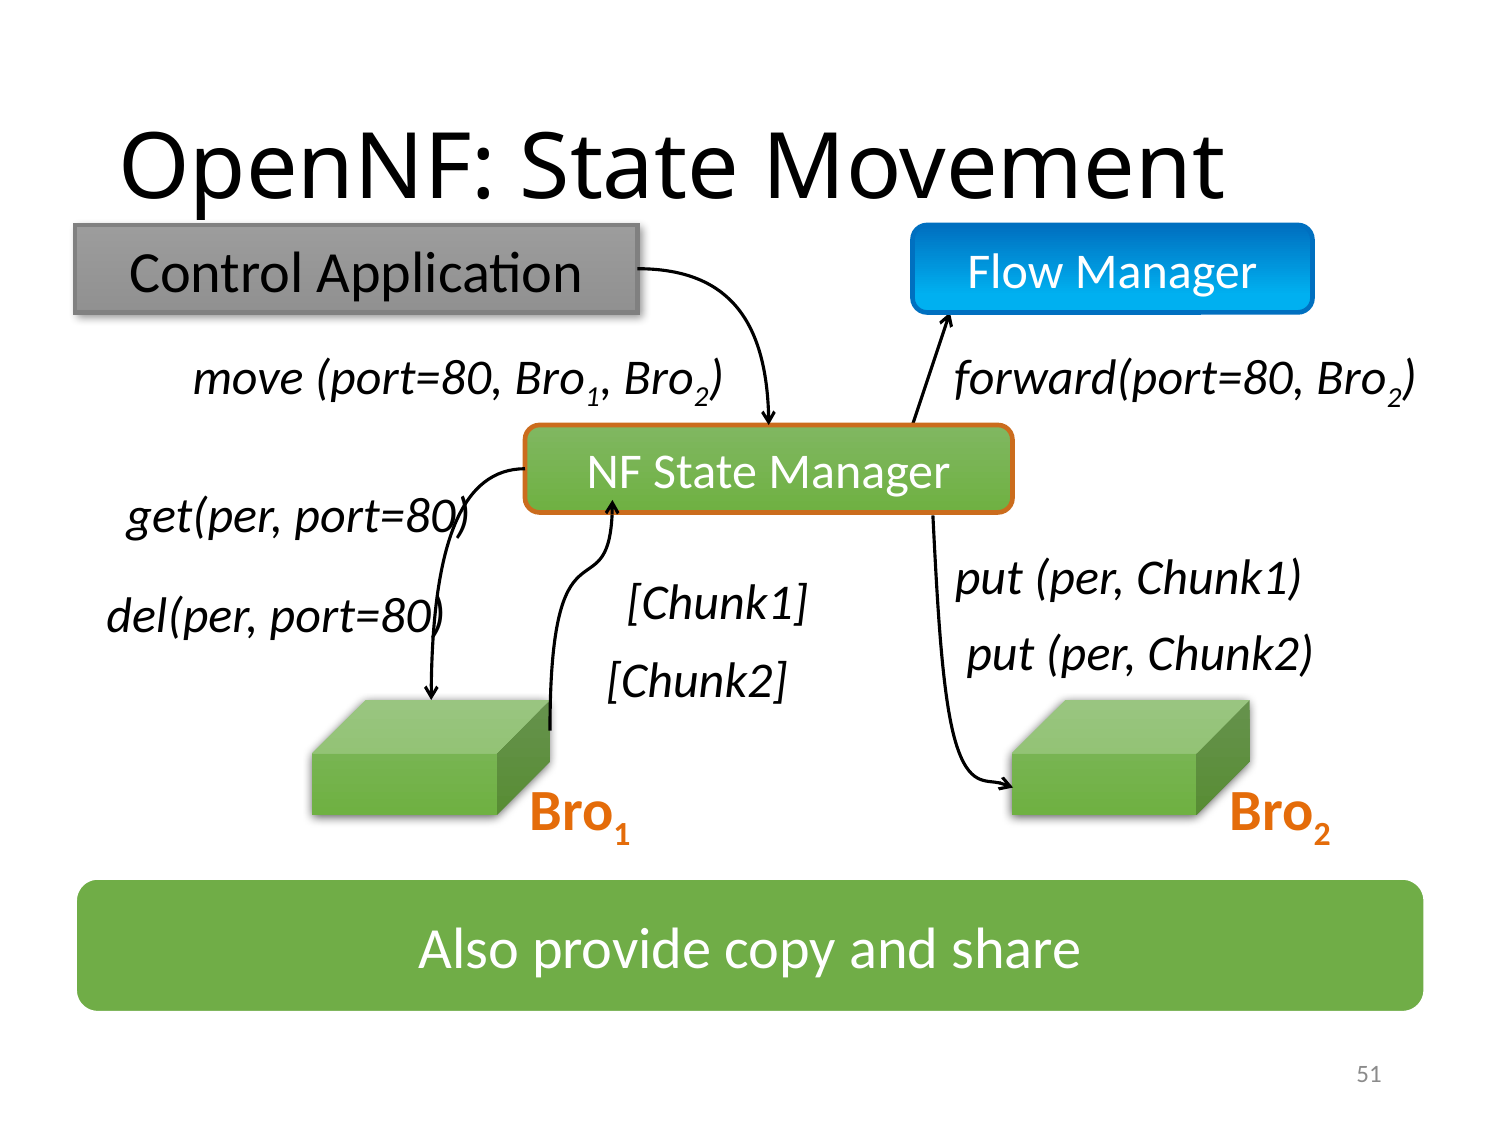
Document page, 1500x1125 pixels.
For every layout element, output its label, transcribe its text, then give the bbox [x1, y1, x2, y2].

text_box Flow Manager [911, 224, 1314, 313]
text_box [1012, 699, 1250, 815]
text_box [Chunk1] [613, 562, 824, 638]
text_box [931, 515, 1014, 791]
text_box put (per, Chunk2) [962, 613, 1330, 688]
slide_number 51 [1059, 1042, 1397, 1103]
text_box get(per, port=80) [111, 474, 457, 550]
text_box NF State Manager [524, 424, 1014, 514]
text_box Also provide copy and share [73, 876, 1427, 1015]
text_box put (per, Chunk1) [940, 537, 1318, 613]
text_box Control Application [74, 224, 638, 313]
text_box [Chunk2] [613, 639, 803, 715]
title OpenNF: State Movement [103, 59, 1397, 278]
text_box [312, 699, 548, 815]
text_box move (port=80, Bro1, Bro2) [177, 336, 637, 420]
text_box del(per, port=80) [91, 574, 457, 650]
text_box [637, 268, 769, 425]
text_box L2 switch [312, 700, 548, 753]
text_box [912, 312, 950, 425]
text_box Bro2 [1214, 764, 1346, 860]
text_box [549, 499, 613, 731]
text_box forward(port=80, Bro2) [950, 337, 1432, 421]
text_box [457, 468, 525, 700]
text_box Bro1 [514, 764, 646, 860]
